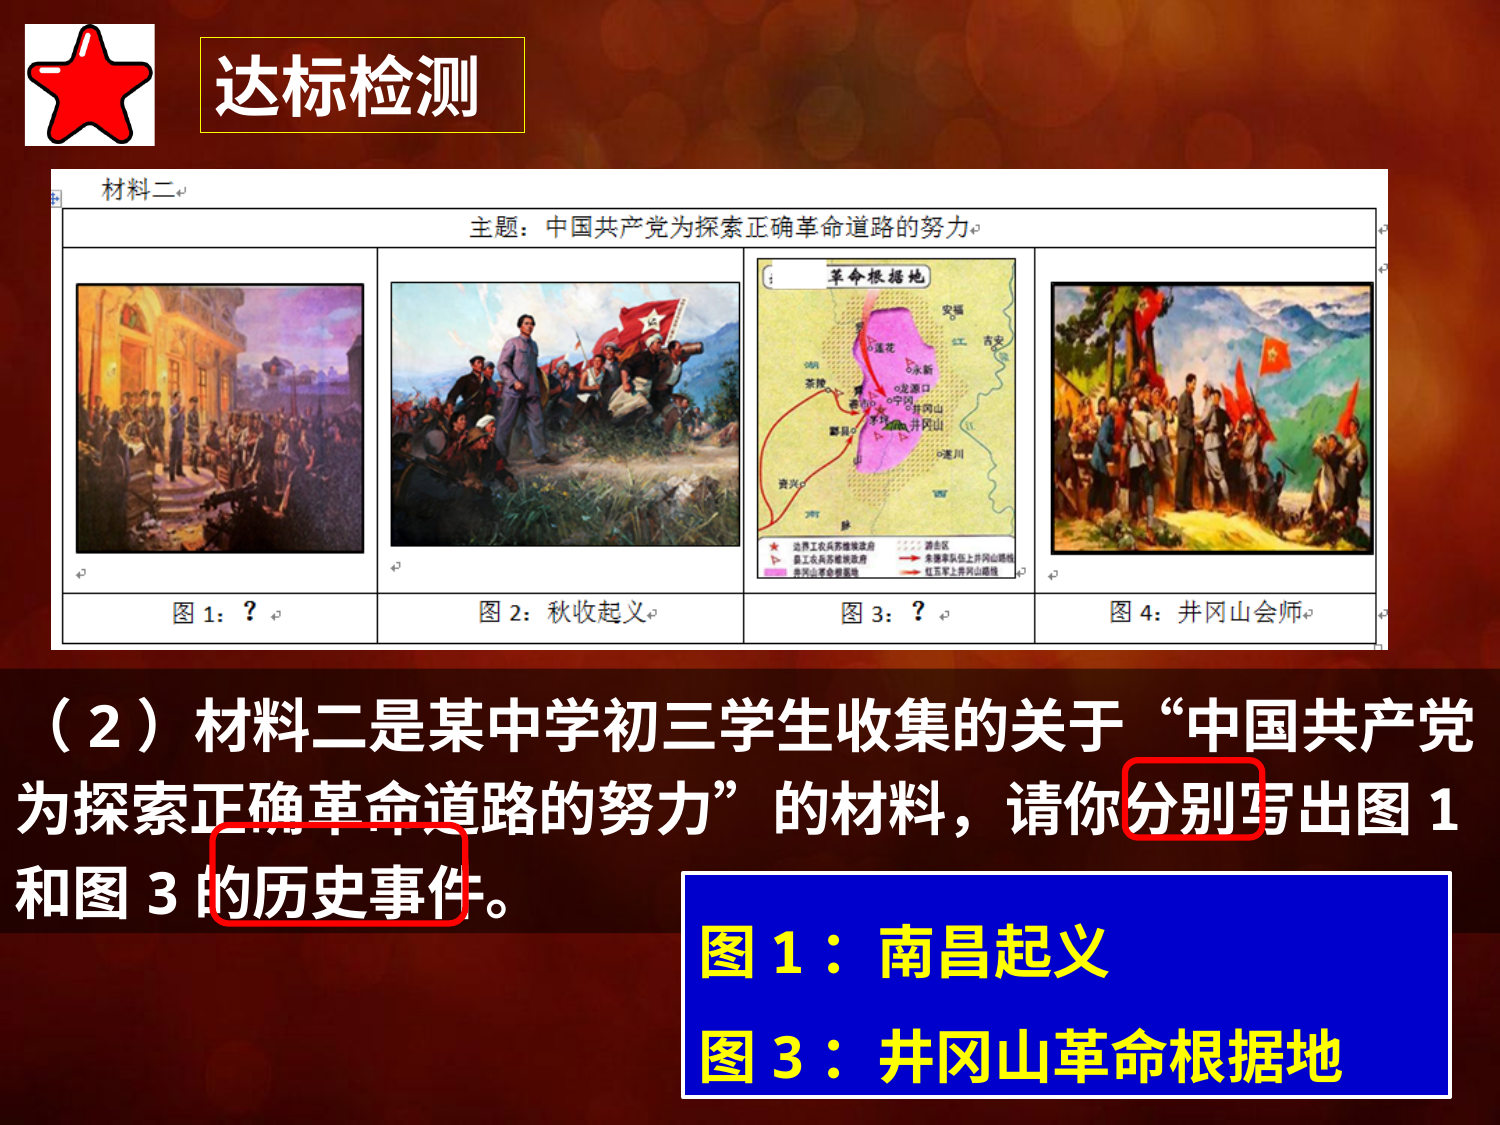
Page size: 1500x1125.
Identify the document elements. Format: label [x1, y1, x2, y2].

text_box [24, 24, 526, 146]
picture [0, 0, 1500, 1125]
